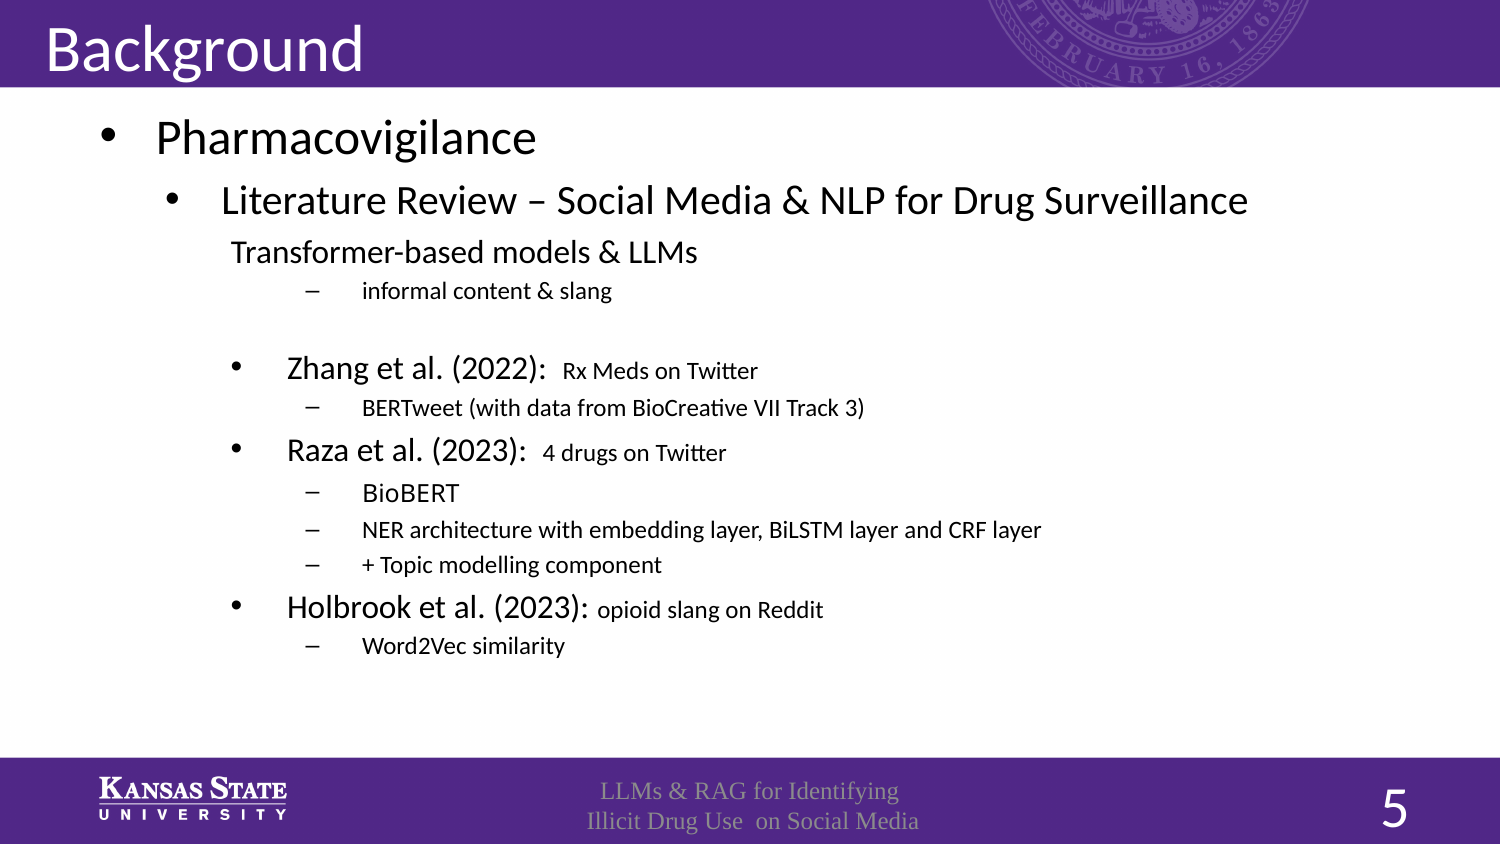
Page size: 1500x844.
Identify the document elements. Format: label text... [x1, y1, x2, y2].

title Background [30, 7, 1380, 83]
slide_number 5 [1074, 782, 1425, 828]
footer LLMs & RAG for Identifying Illicit Drug Use on Social Media [512, 782, 988, 828]
text_box Pharmacovigilance Literature Review – Social Media & NLP for Drug Surveillance Transformer-based models & LLMs informal content & slang Zhang et al. (2022): Rx Meds on Twitter BERTweet (with data from BioCreative VII Track 3) Raza et al. (2023): 4 drugs on Twitter BioBERT NER architecture with embedding layer, BiLSTM layer and CRF layer + Topic modelling component Holbrook et al. (2023): opioid slang on Reddit Word2Vec similarity [84, 97, 1326, 727]
picture [0, 0, 1500, 844]
